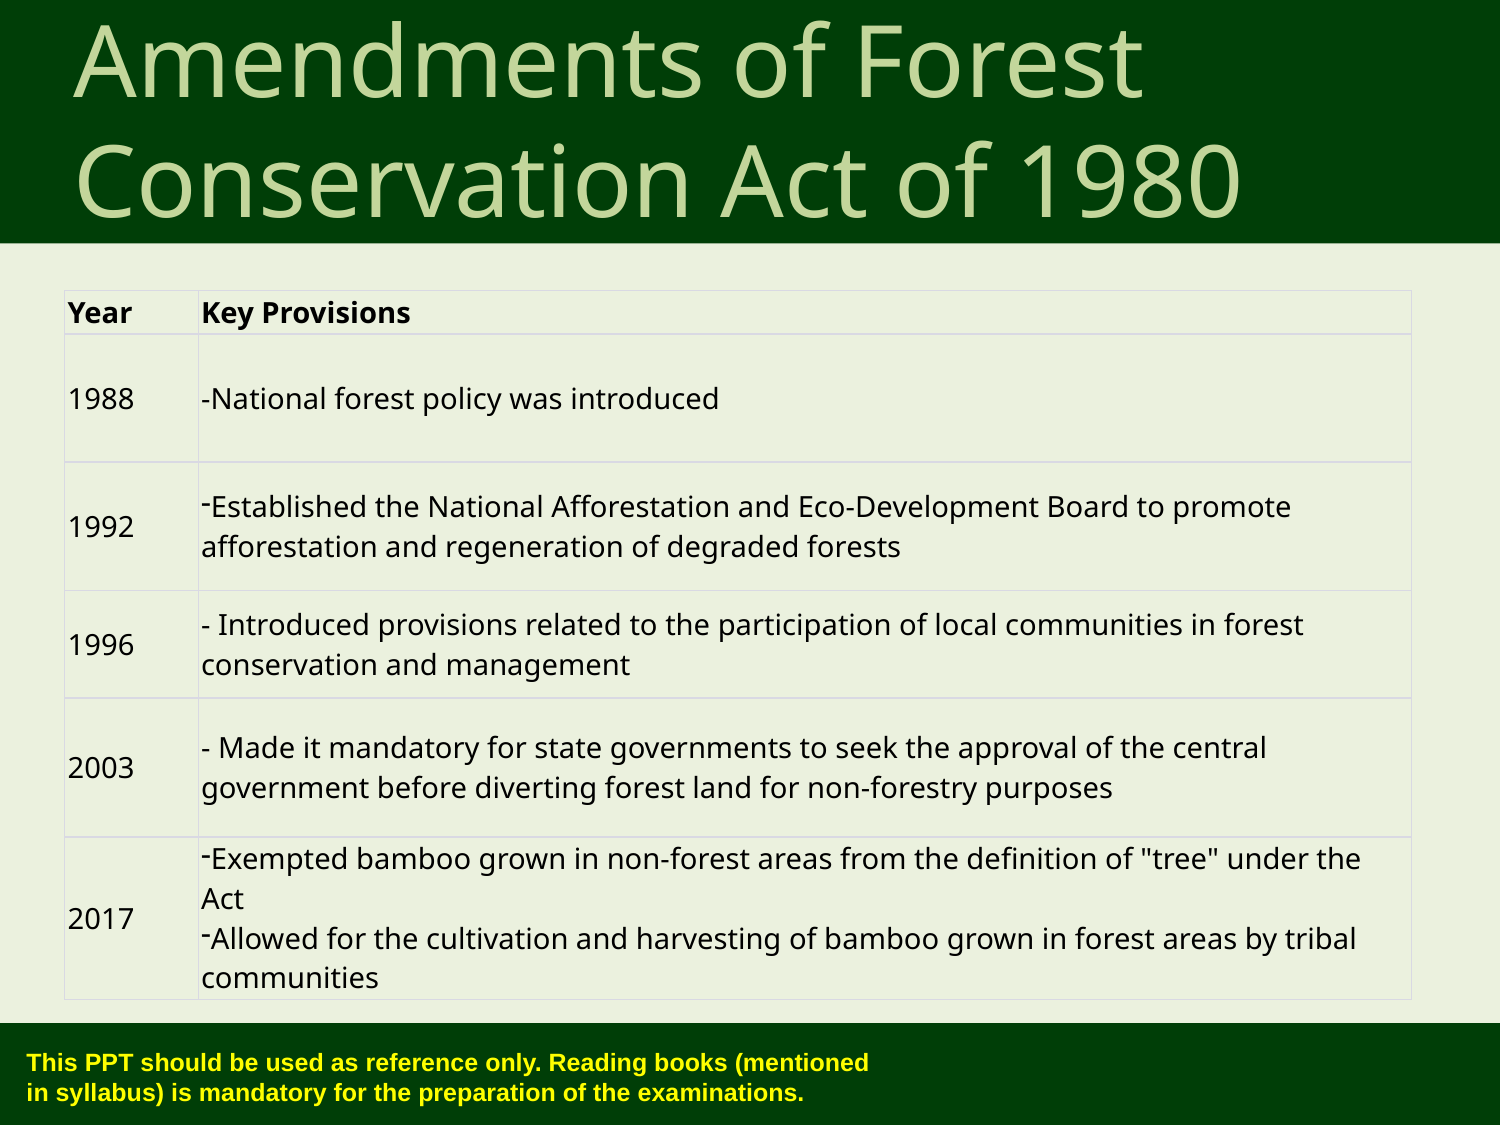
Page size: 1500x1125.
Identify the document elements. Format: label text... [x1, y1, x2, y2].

table_cell 1996 [65, 591, 198, 697]
table_cell -National forest policy was introduced [199, 335, 1411, 461]
table_cell 1988 [65, 335, 198, 461]
table_cell - Made it mandatory for state governments to seek the approval of the central government before diverting forest land for non-forestry purposes [199, 699, 1411, 836]
table_cell 2017 [65, 838, 198, 999]
table_header Year [65, 291, 198, 333]
table_header Key Provisions [199, 291, 1411, 333]
table_cell 1992 [65, 463, 198, 590]
table_cell Exempted bamboo grown in non-forest areas from the definition of "tree" under the Act Allowed for the cultivation and harvesting of bamboo grown in forest areas by tribal communities [199, 838, 1411, 999]
text_box Amendments of Forest Conservation Act of 1980 [58, 0, 1425, 235]
table_cell - Introduced provisions related to the participation of local communities in forest conservation and management [199, 591, 1411, 697]
table_cell 2003 [65, 699, 198, 836]
table_cell Established the National Afforestation and Eco-Development Board to promote afforestation and regeneration of degraded forests [199, 463, 1411, 590]
